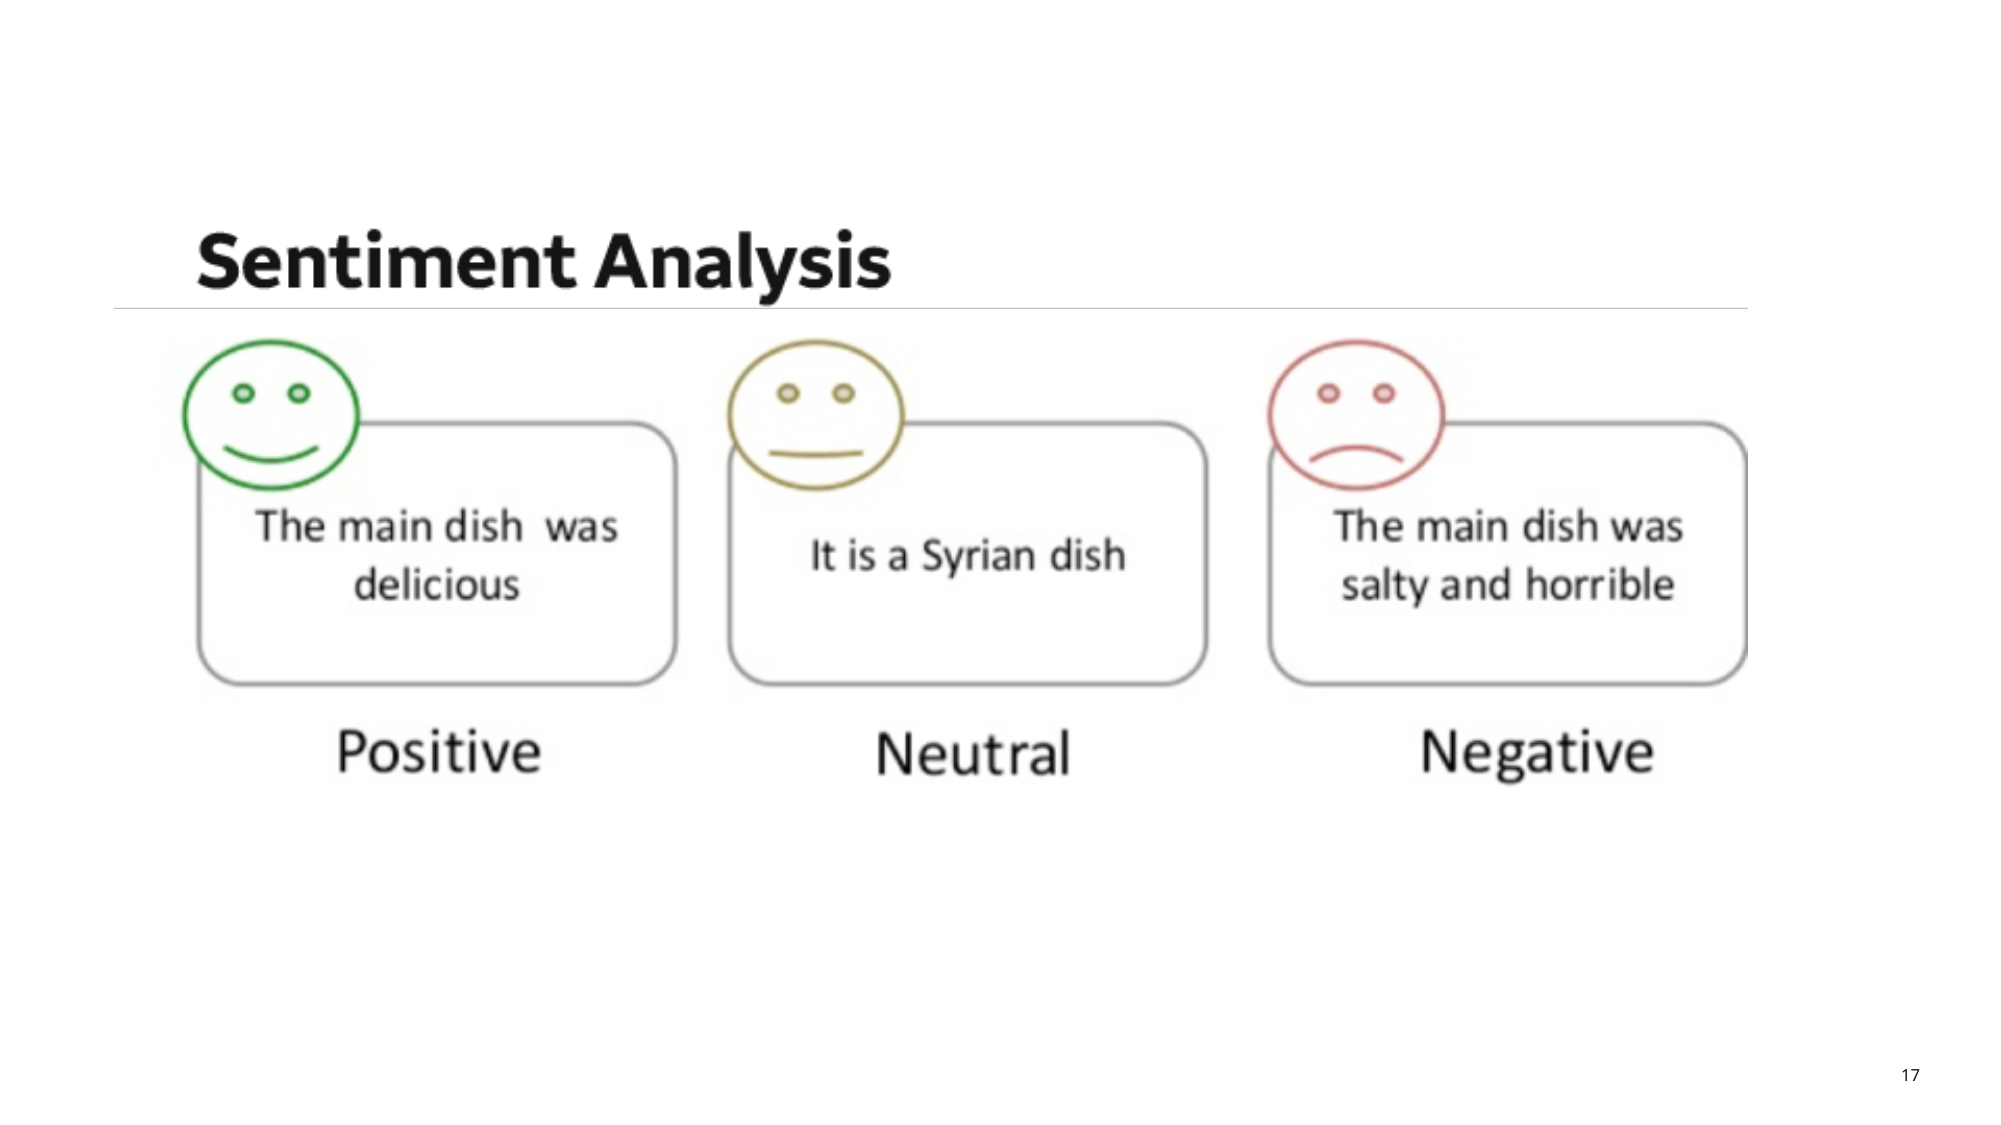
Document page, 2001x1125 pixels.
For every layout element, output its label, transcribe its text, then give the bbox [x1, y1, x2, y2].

slide_number 17 [1839, 1050, 1920, 1088]
picture [113, 189, 1749, 814]
